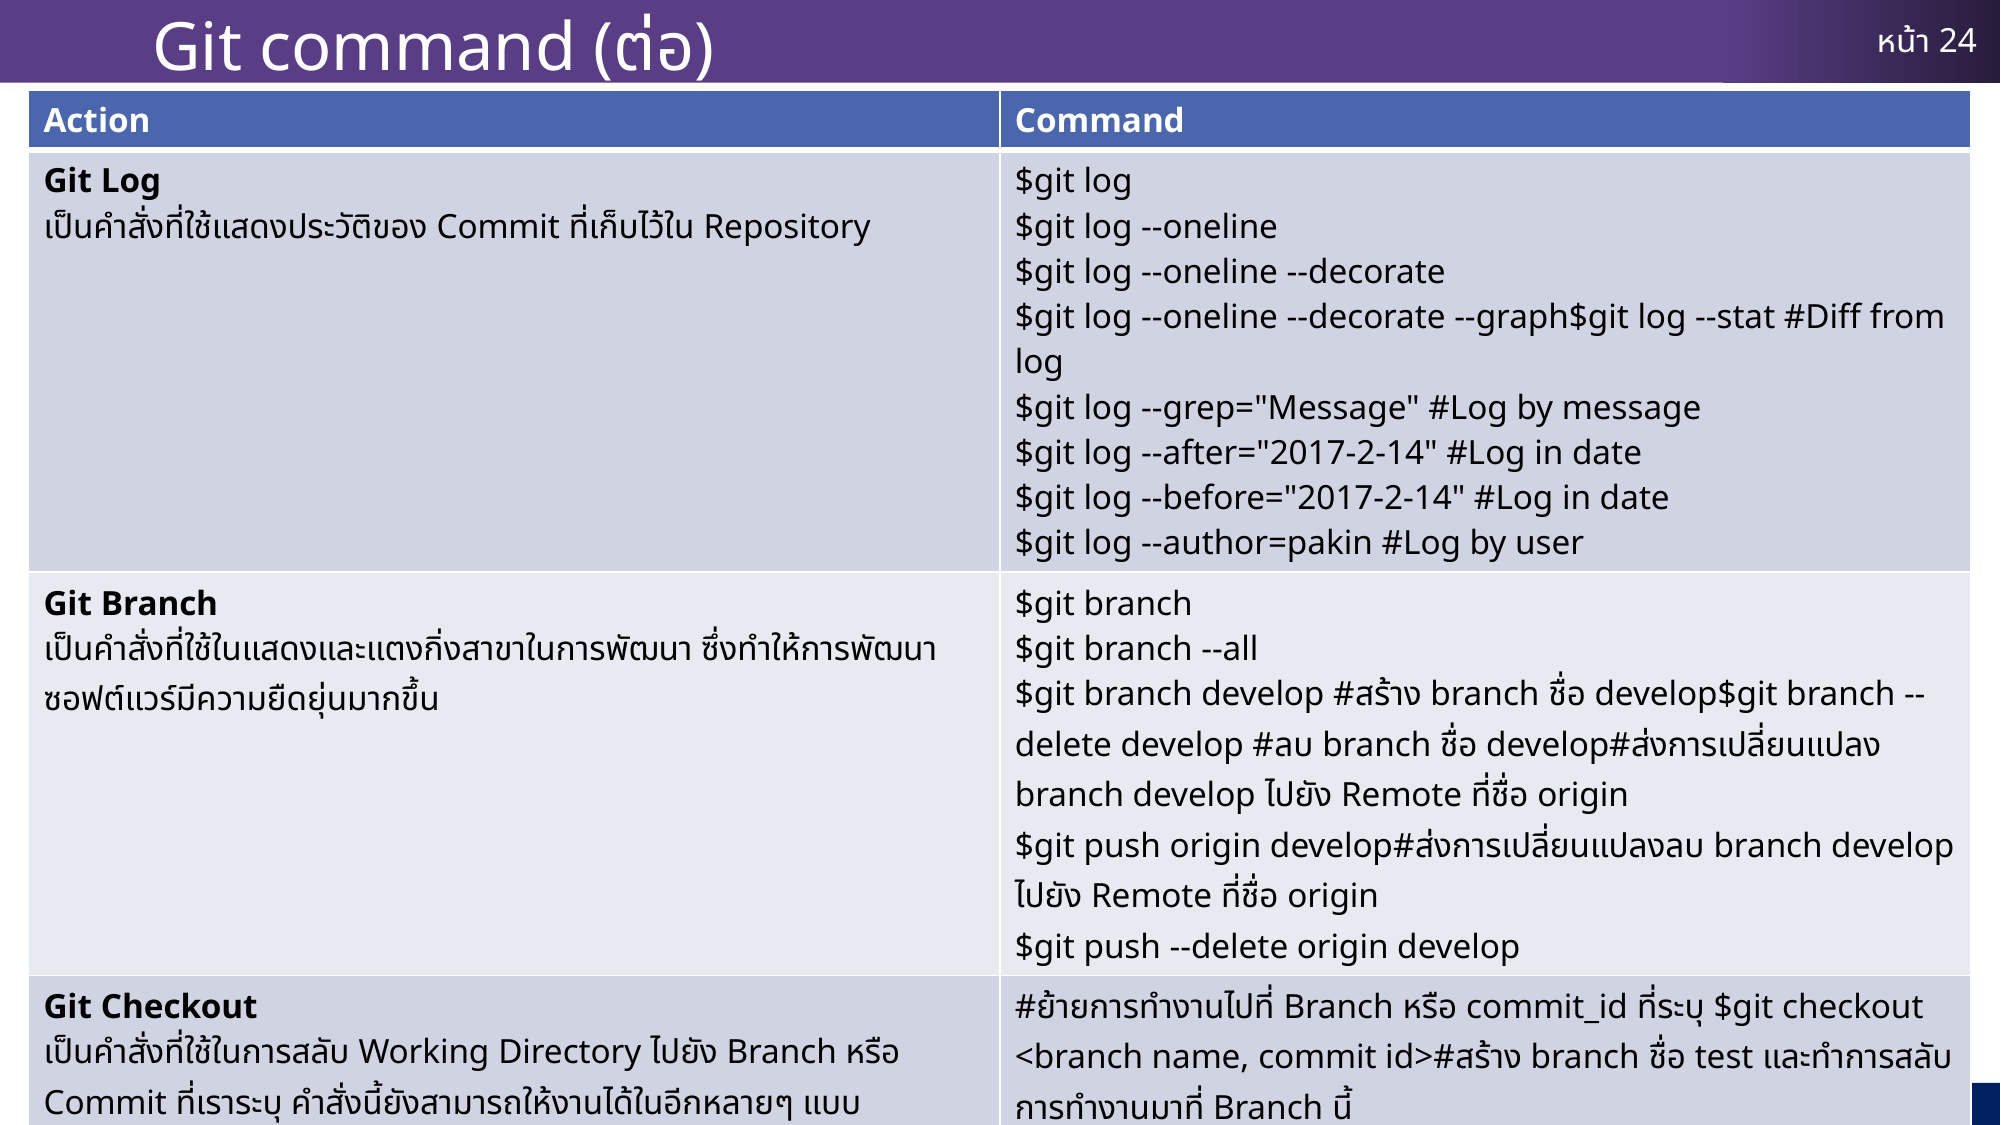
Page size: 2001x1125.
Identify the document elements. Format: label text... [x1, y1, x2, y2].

title Git command (ต่อ) [137, 0, 1863, 89]
table_header Action [29, 91, 999, 147]
table_cell $git branch $git branch --all $git branch develop #สร้าง branch ชื่อ develop$git branch --delete develop #ลบ branch ชื่อ develop#ส่งการเปลี่ยนแปลง branch develop ไปยัง Remote ที่ชื่อ origin $git push origin develop#ส่งการเปลี่ยนแปลงลบ branch develop ไปยัง Remote ที่ชื่อ origin $git push --delete origin develop [1001, 573, 1970, 975]
table_cell #ย้ายการทำงานไปที่ Branch หรือ commit_id ที่ระบุ $git checkout <branch name, commit id>#สร้าง branch ชื่อ test และทำการสลับการทำงานมาที่ Branch นี้ $git checkout -b test#ยกเลิกการเปลี่ยนแปลงของไฟล์ใน Working Directory $git checkout -- <file name> #เลือกแค่บางไฟล์จาก Branch อื่น เข้ามา Merge กับ Working Directory ที่กำลังทำงาน $git checkout <branch name> <file name>#คำสั่งนี้จะเหมือนคำสั่งด้านบนแต่จะมีโหมดตอบโต้กับผู้ใช้ในการเลือกสถานะของไฟล์ที่ระบุ $git checkout --patch <branch name> <file name> [1001, 976, 1970, 1125]
table_cell Git Checkout เป็นคำสั่งที่ใช้ในการสลับ Working Directory ไปยัง Branch หรือ Commit ที่เราระบุ คำสั่งนี้ยังสามารถให้งานได้ในอีกหลายๆ แบบ [29, 976, 999, 1125]
table_header Command [1001, 91, 1970, 147]
table_cell Git Log เป็นคำสั่งที่ใช้แสดงประวัติของ Commit ที่เก็บไว้ใน Repository [29, 153, 999, 571]
table_cell Git Branch เป็นคำสั่งที่ใช้ในแสดงและแตงกิ่งสาขาในการพัฒนา ซึ่งทำให้การพัฒนาซอฟต์แวร์มีความยืดยุ่นมากขึ้น [29, 573, 999, 975]
table_cell $git log $git log --oneline $git log --oneline --decorate $git log --oneline --decorate --graph$git log --stat #Diff from log $git log --grep="Message" #Log by message $git log --after="2017-2-14" #Log in date $git log --before="2017-2-14" #Log in date $git log --author=pakin #Log by user [1001, 153, 1970, 571]
